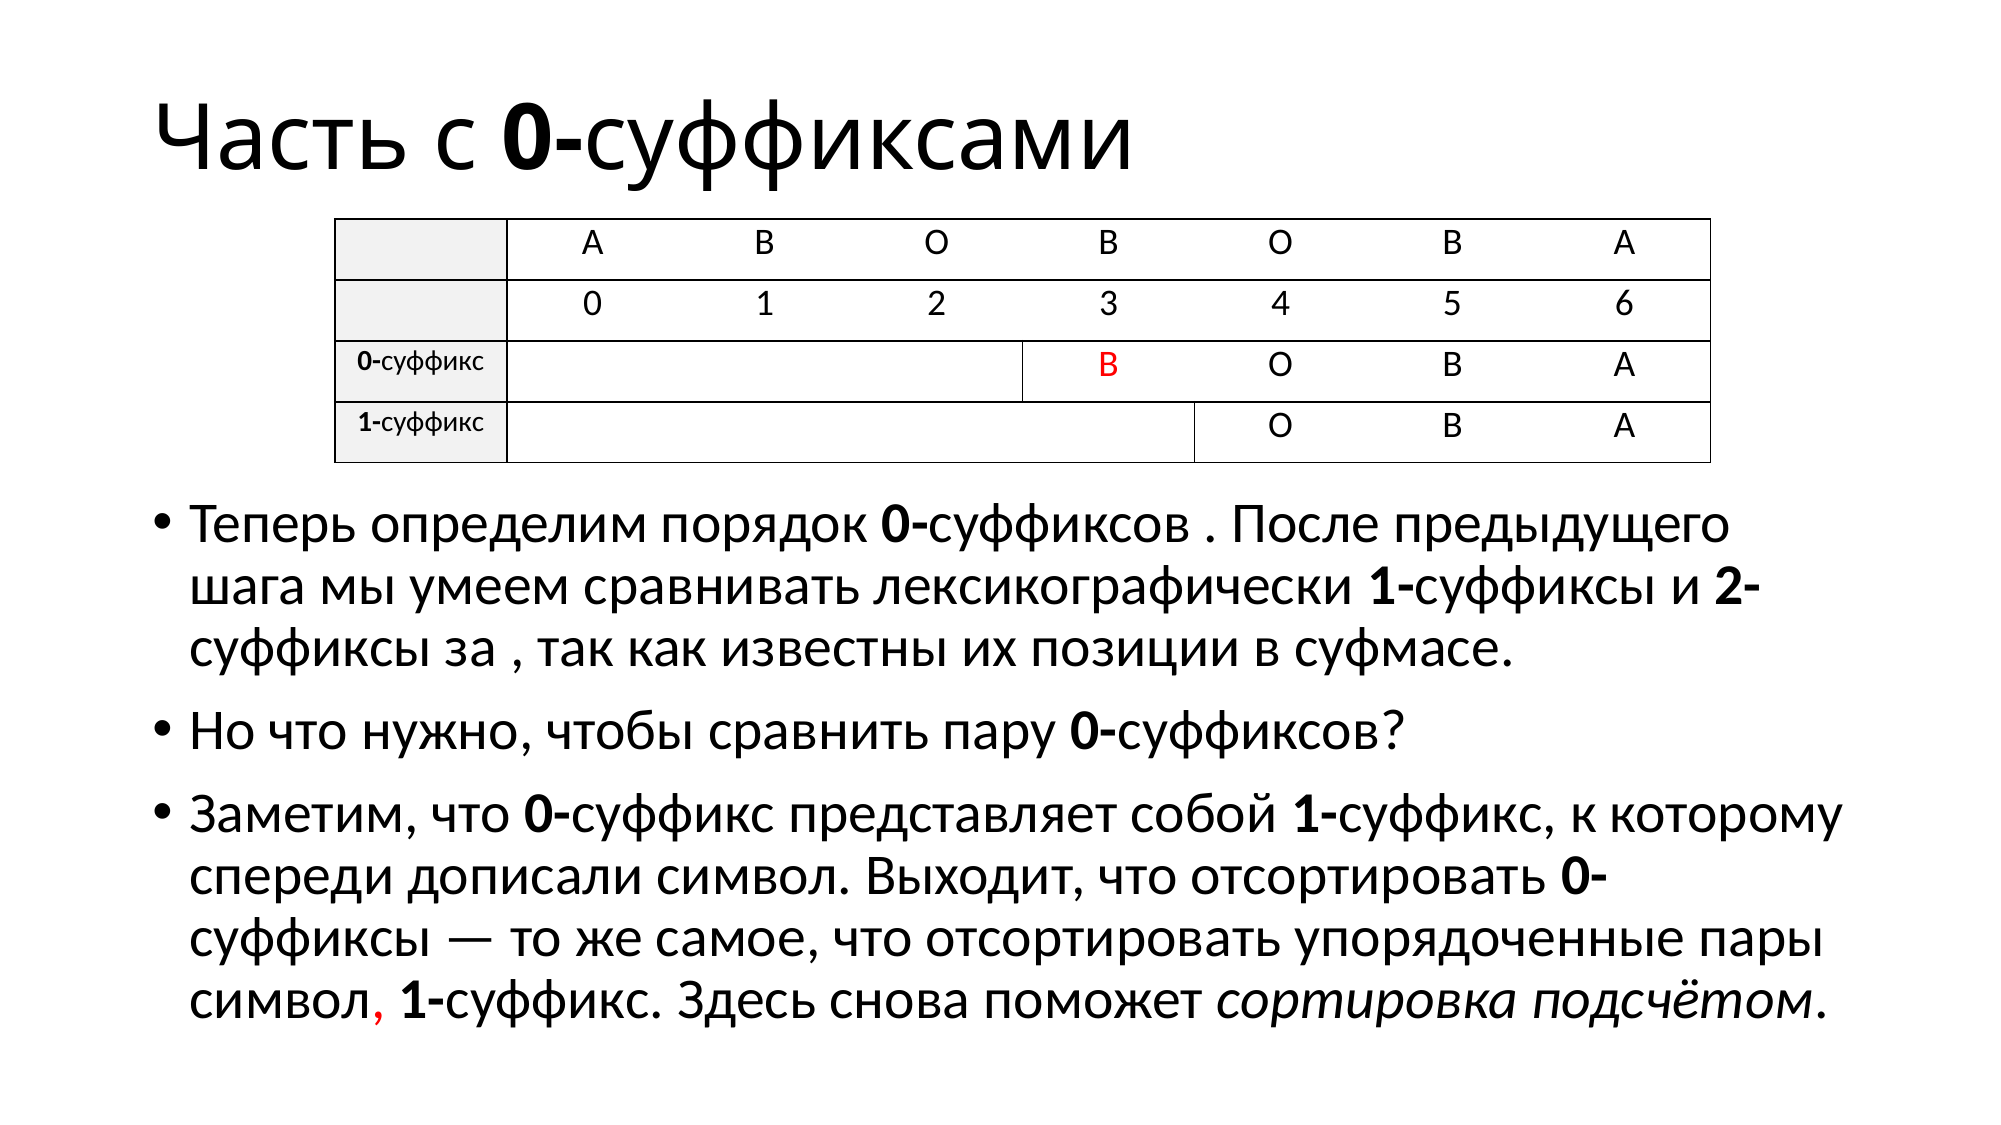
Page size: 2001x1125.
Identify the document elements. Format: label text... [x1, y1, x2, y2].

title Часть с 0-суффиксами [137, 30, 1863, 249]
